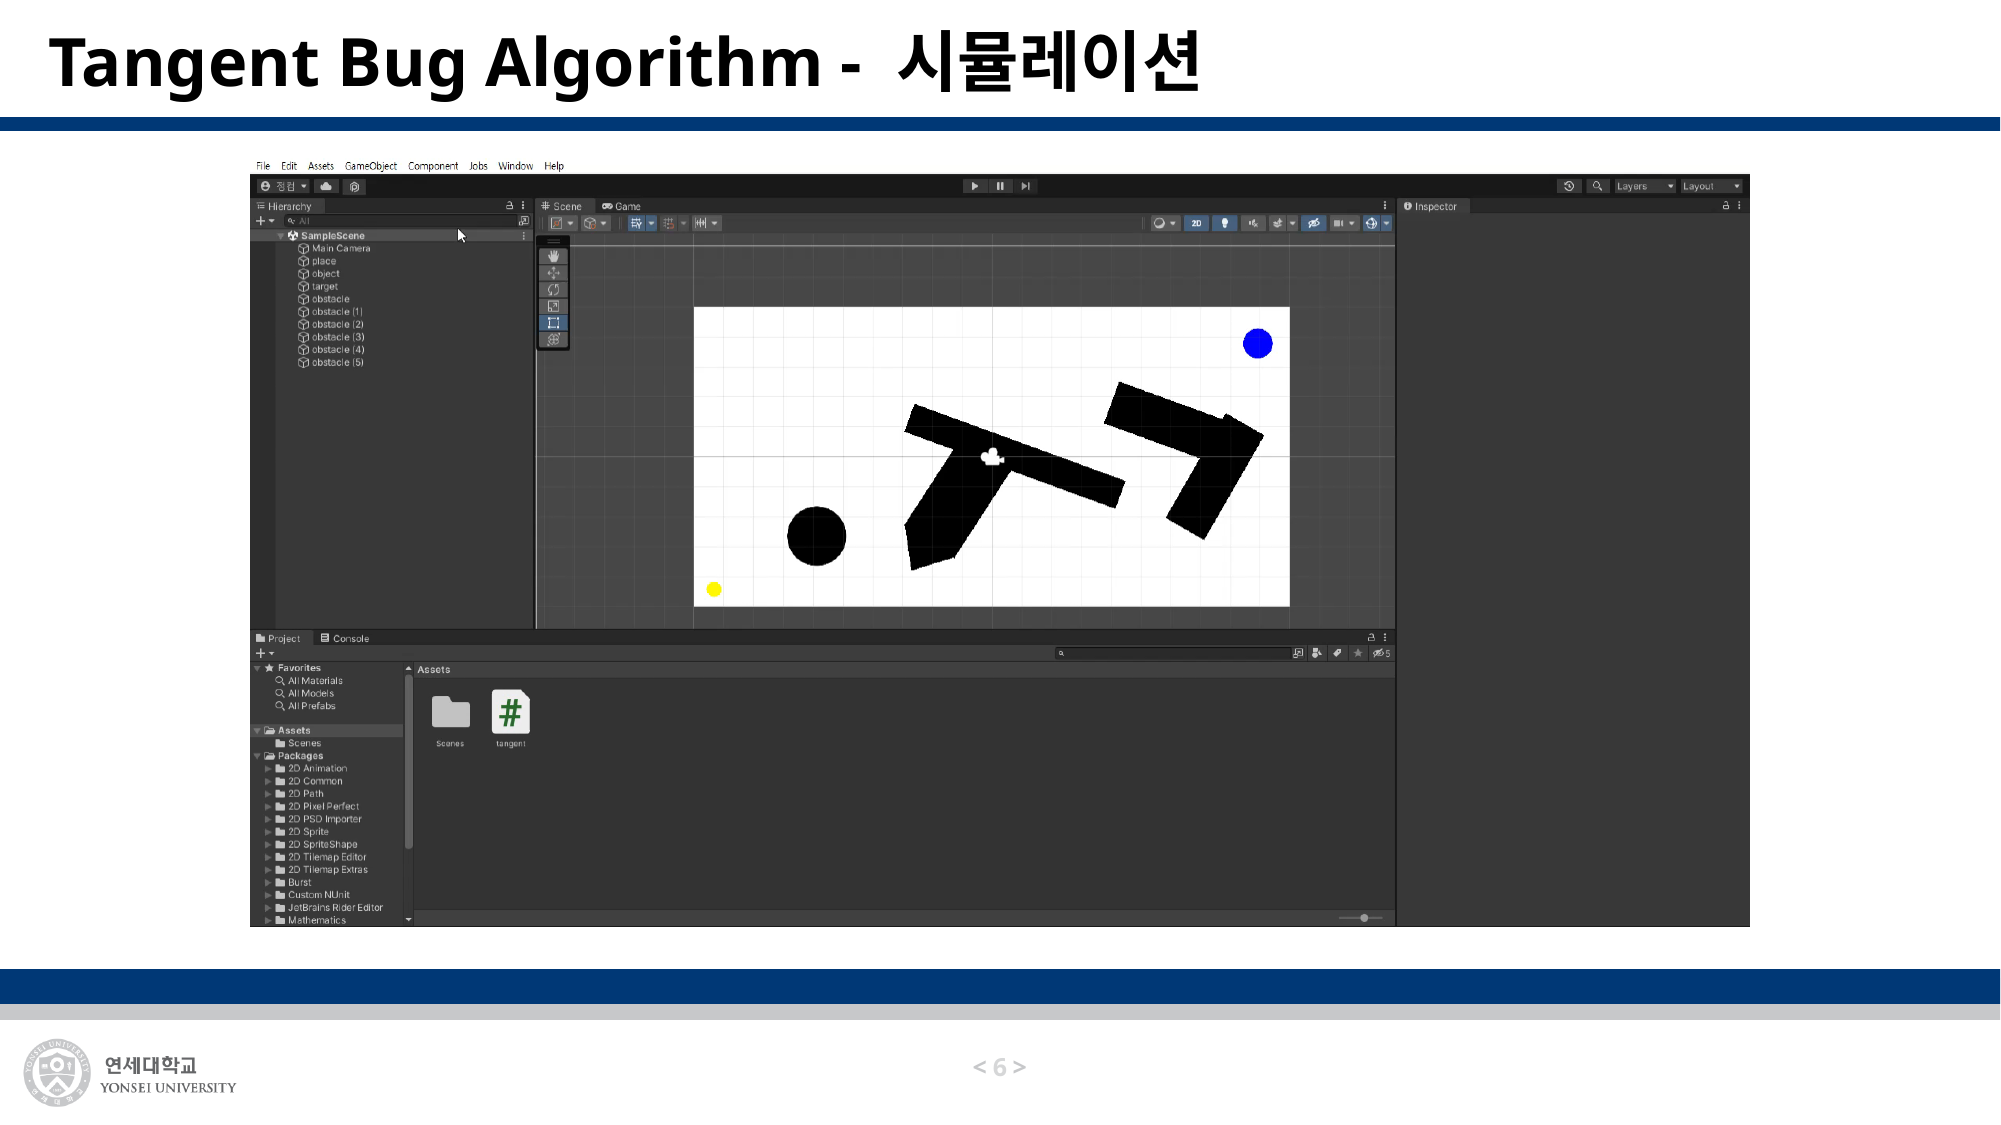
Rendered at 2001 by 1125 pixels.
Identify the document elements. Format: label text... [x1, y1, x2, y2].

picture [98, 1081, 239, 1095]
title Tangent Bug Algorithm - 시뮬레이션 [33, 29, 1462, 100]
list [249, 158, 1751, 928]
picture [103, 1054, 198, 1078]
picture [14, 1026, 96, 1119]
slide_number 5 [774, 1038, 1225, 1099]
